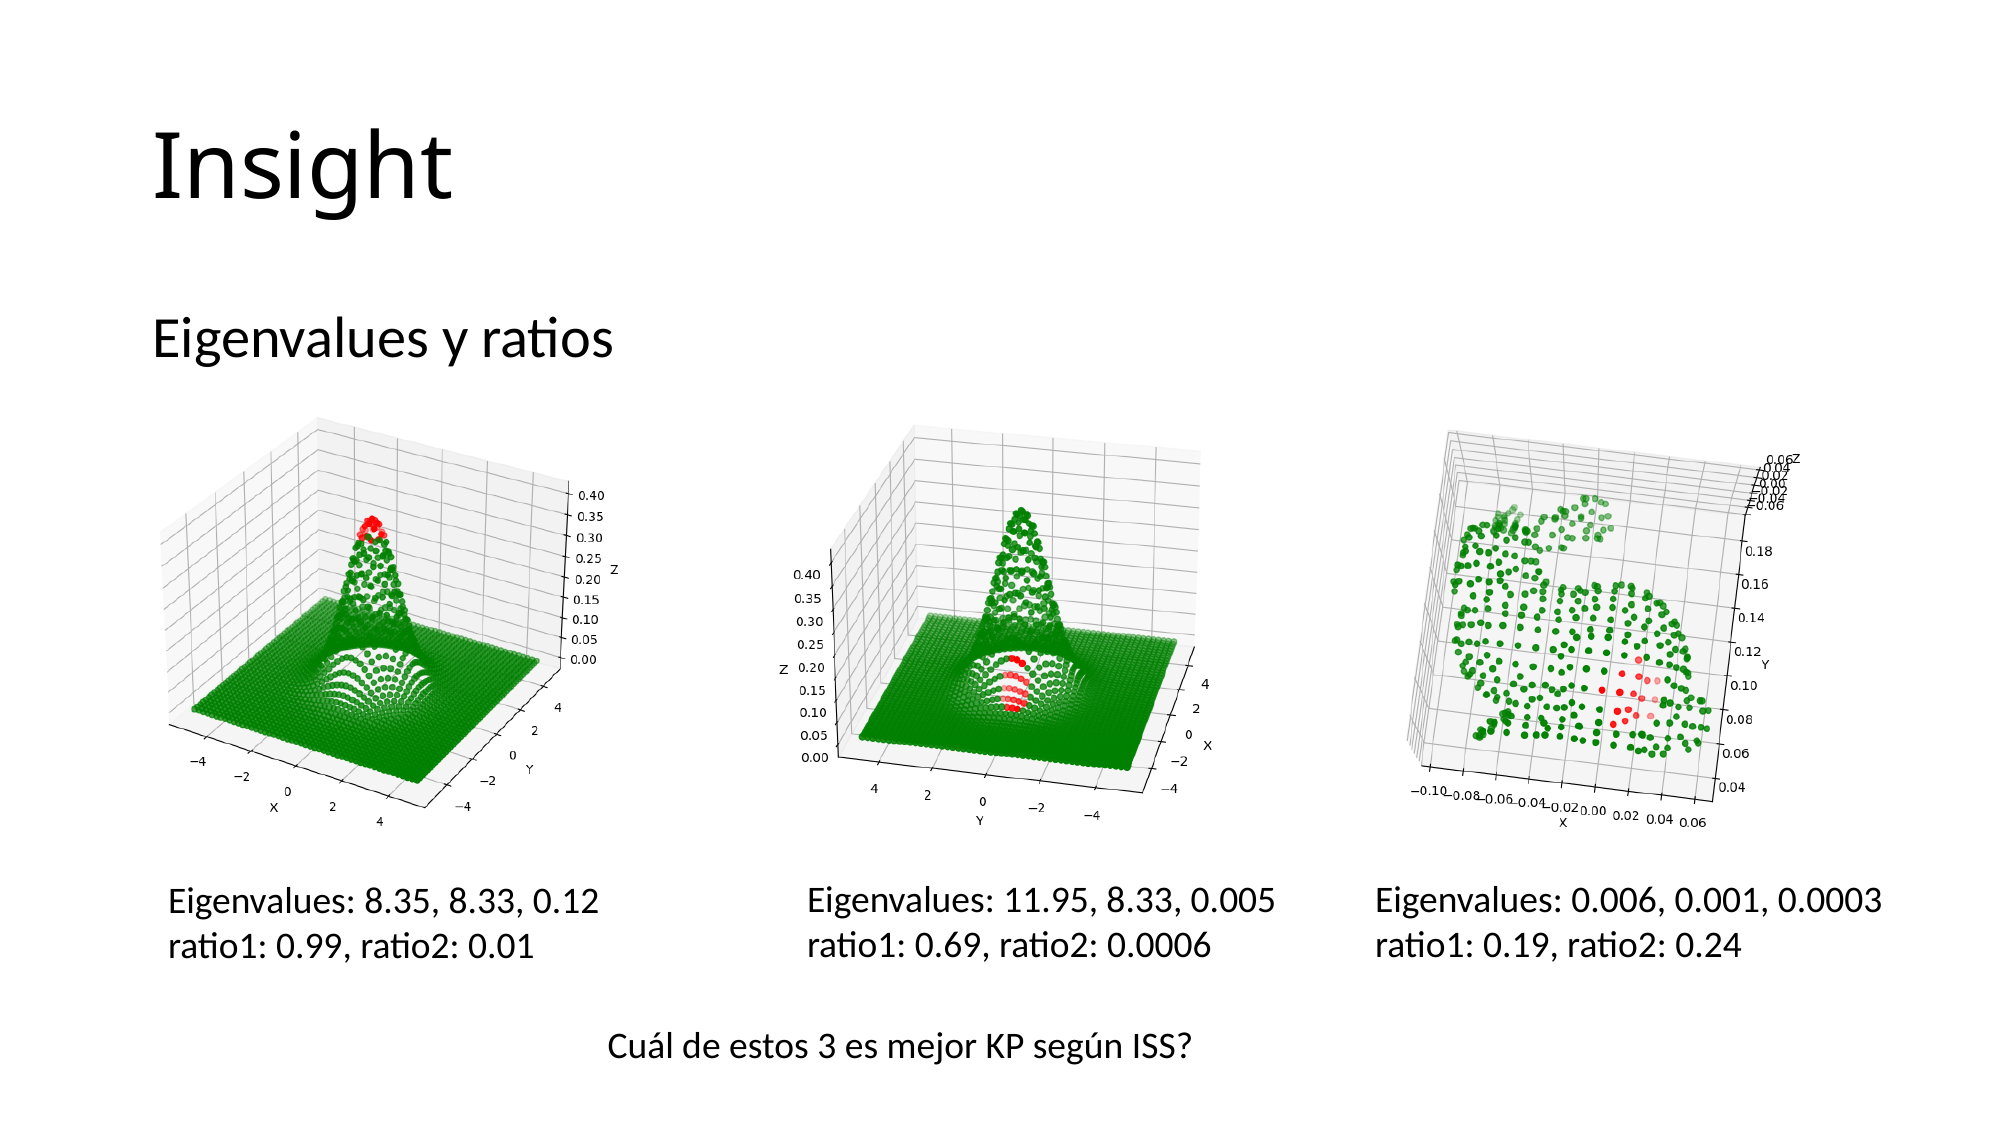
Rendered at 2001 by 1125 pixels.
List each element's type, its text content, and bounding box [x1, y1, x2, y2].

picture [1369, 397, 1826, 868]
text_box Eigenvalues: 0.006, 0.001, 0.0003 ratio1: 0.19, ratio2: 0.24 [1360, 867, 1898, 973]
title Insight [137, 59, 1863, 278]
picture [743, 378, 1257, 845]
text_box Eigenvalues: 8.35, 8.33, 0.12 ratio1: 0.99, ratio2: 0.01 [153, 868, 615, 973]
list Eigenvalues y ratios [137, 299, 1863, 1014]
text_box Eigenvalues: 11.95, 8.33, 0.005 ratio1: 0.69, ratio2: 0.0006 [792, 867, 1292, 973]
text_box Cuál de estos 3 es mejor KP según ISS? [592, 1013, 1210, 1073]
picture [137, 378, 631, 845]
